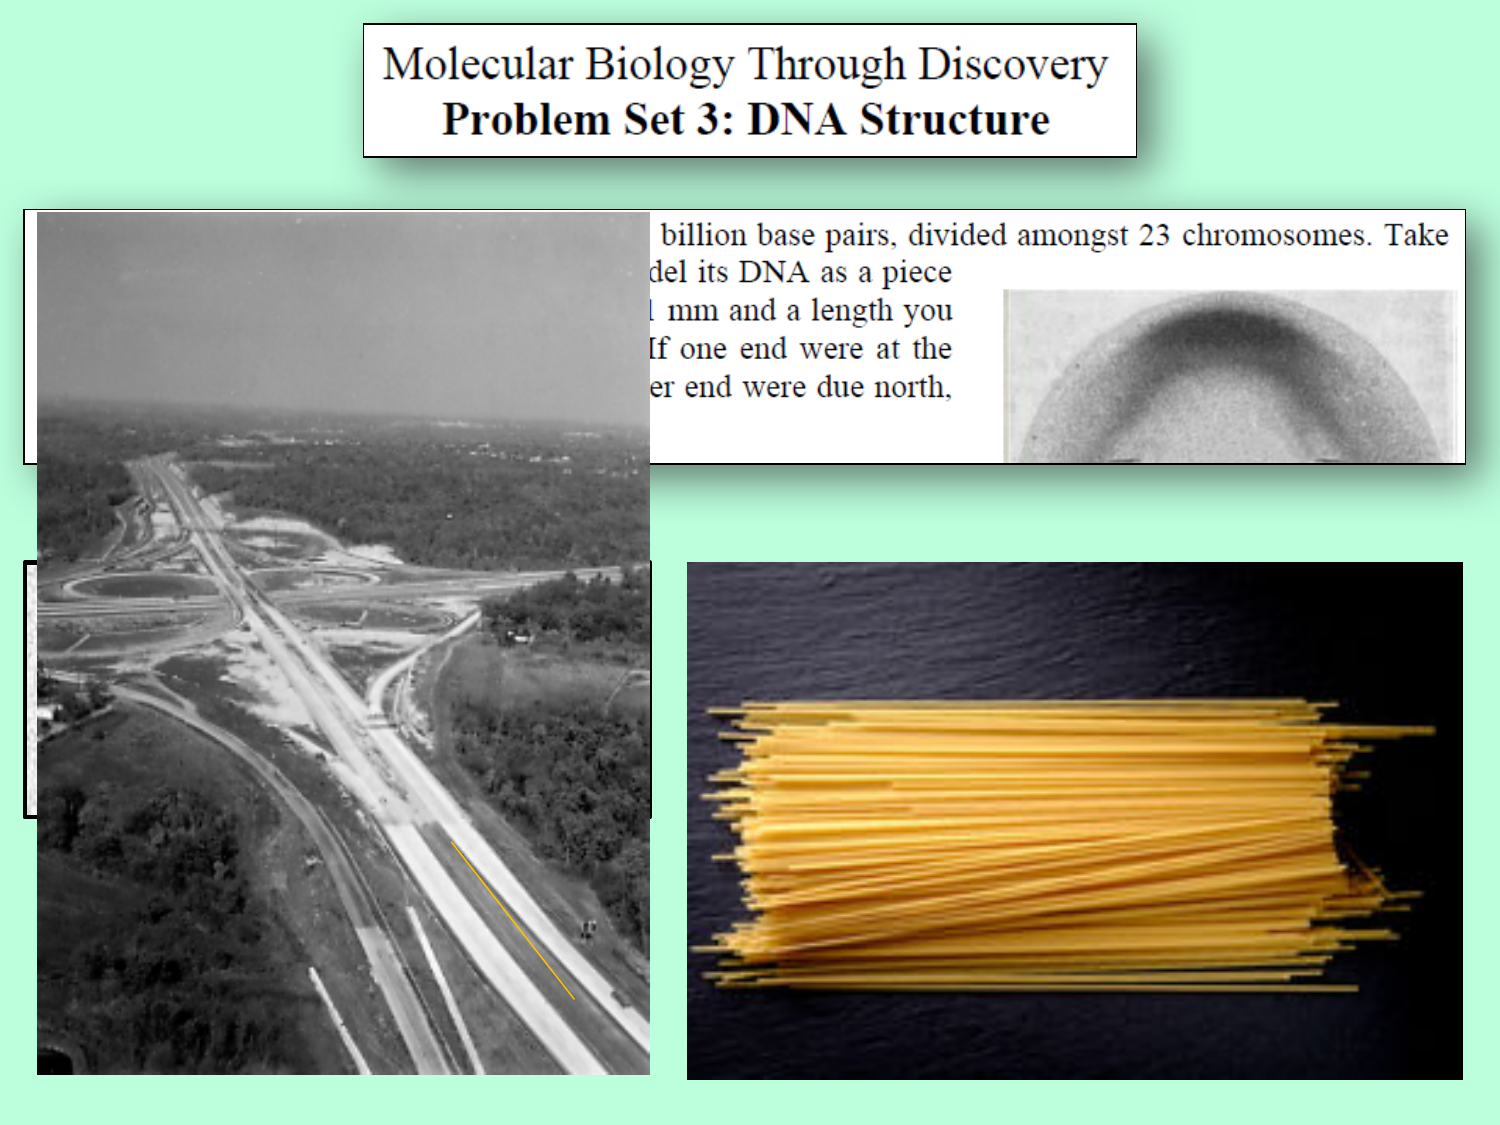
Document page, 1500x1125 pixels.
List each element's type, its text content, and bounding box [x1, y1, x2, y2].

picture [687, 562, 1463, 1080]
picture [24, 209, 1466, 1076]
picture [363, 24, 1137, 157]
text_box For question 4, what is a single strand of spaghetti supposed to represent in the model? [24, 562, 32, 818]
